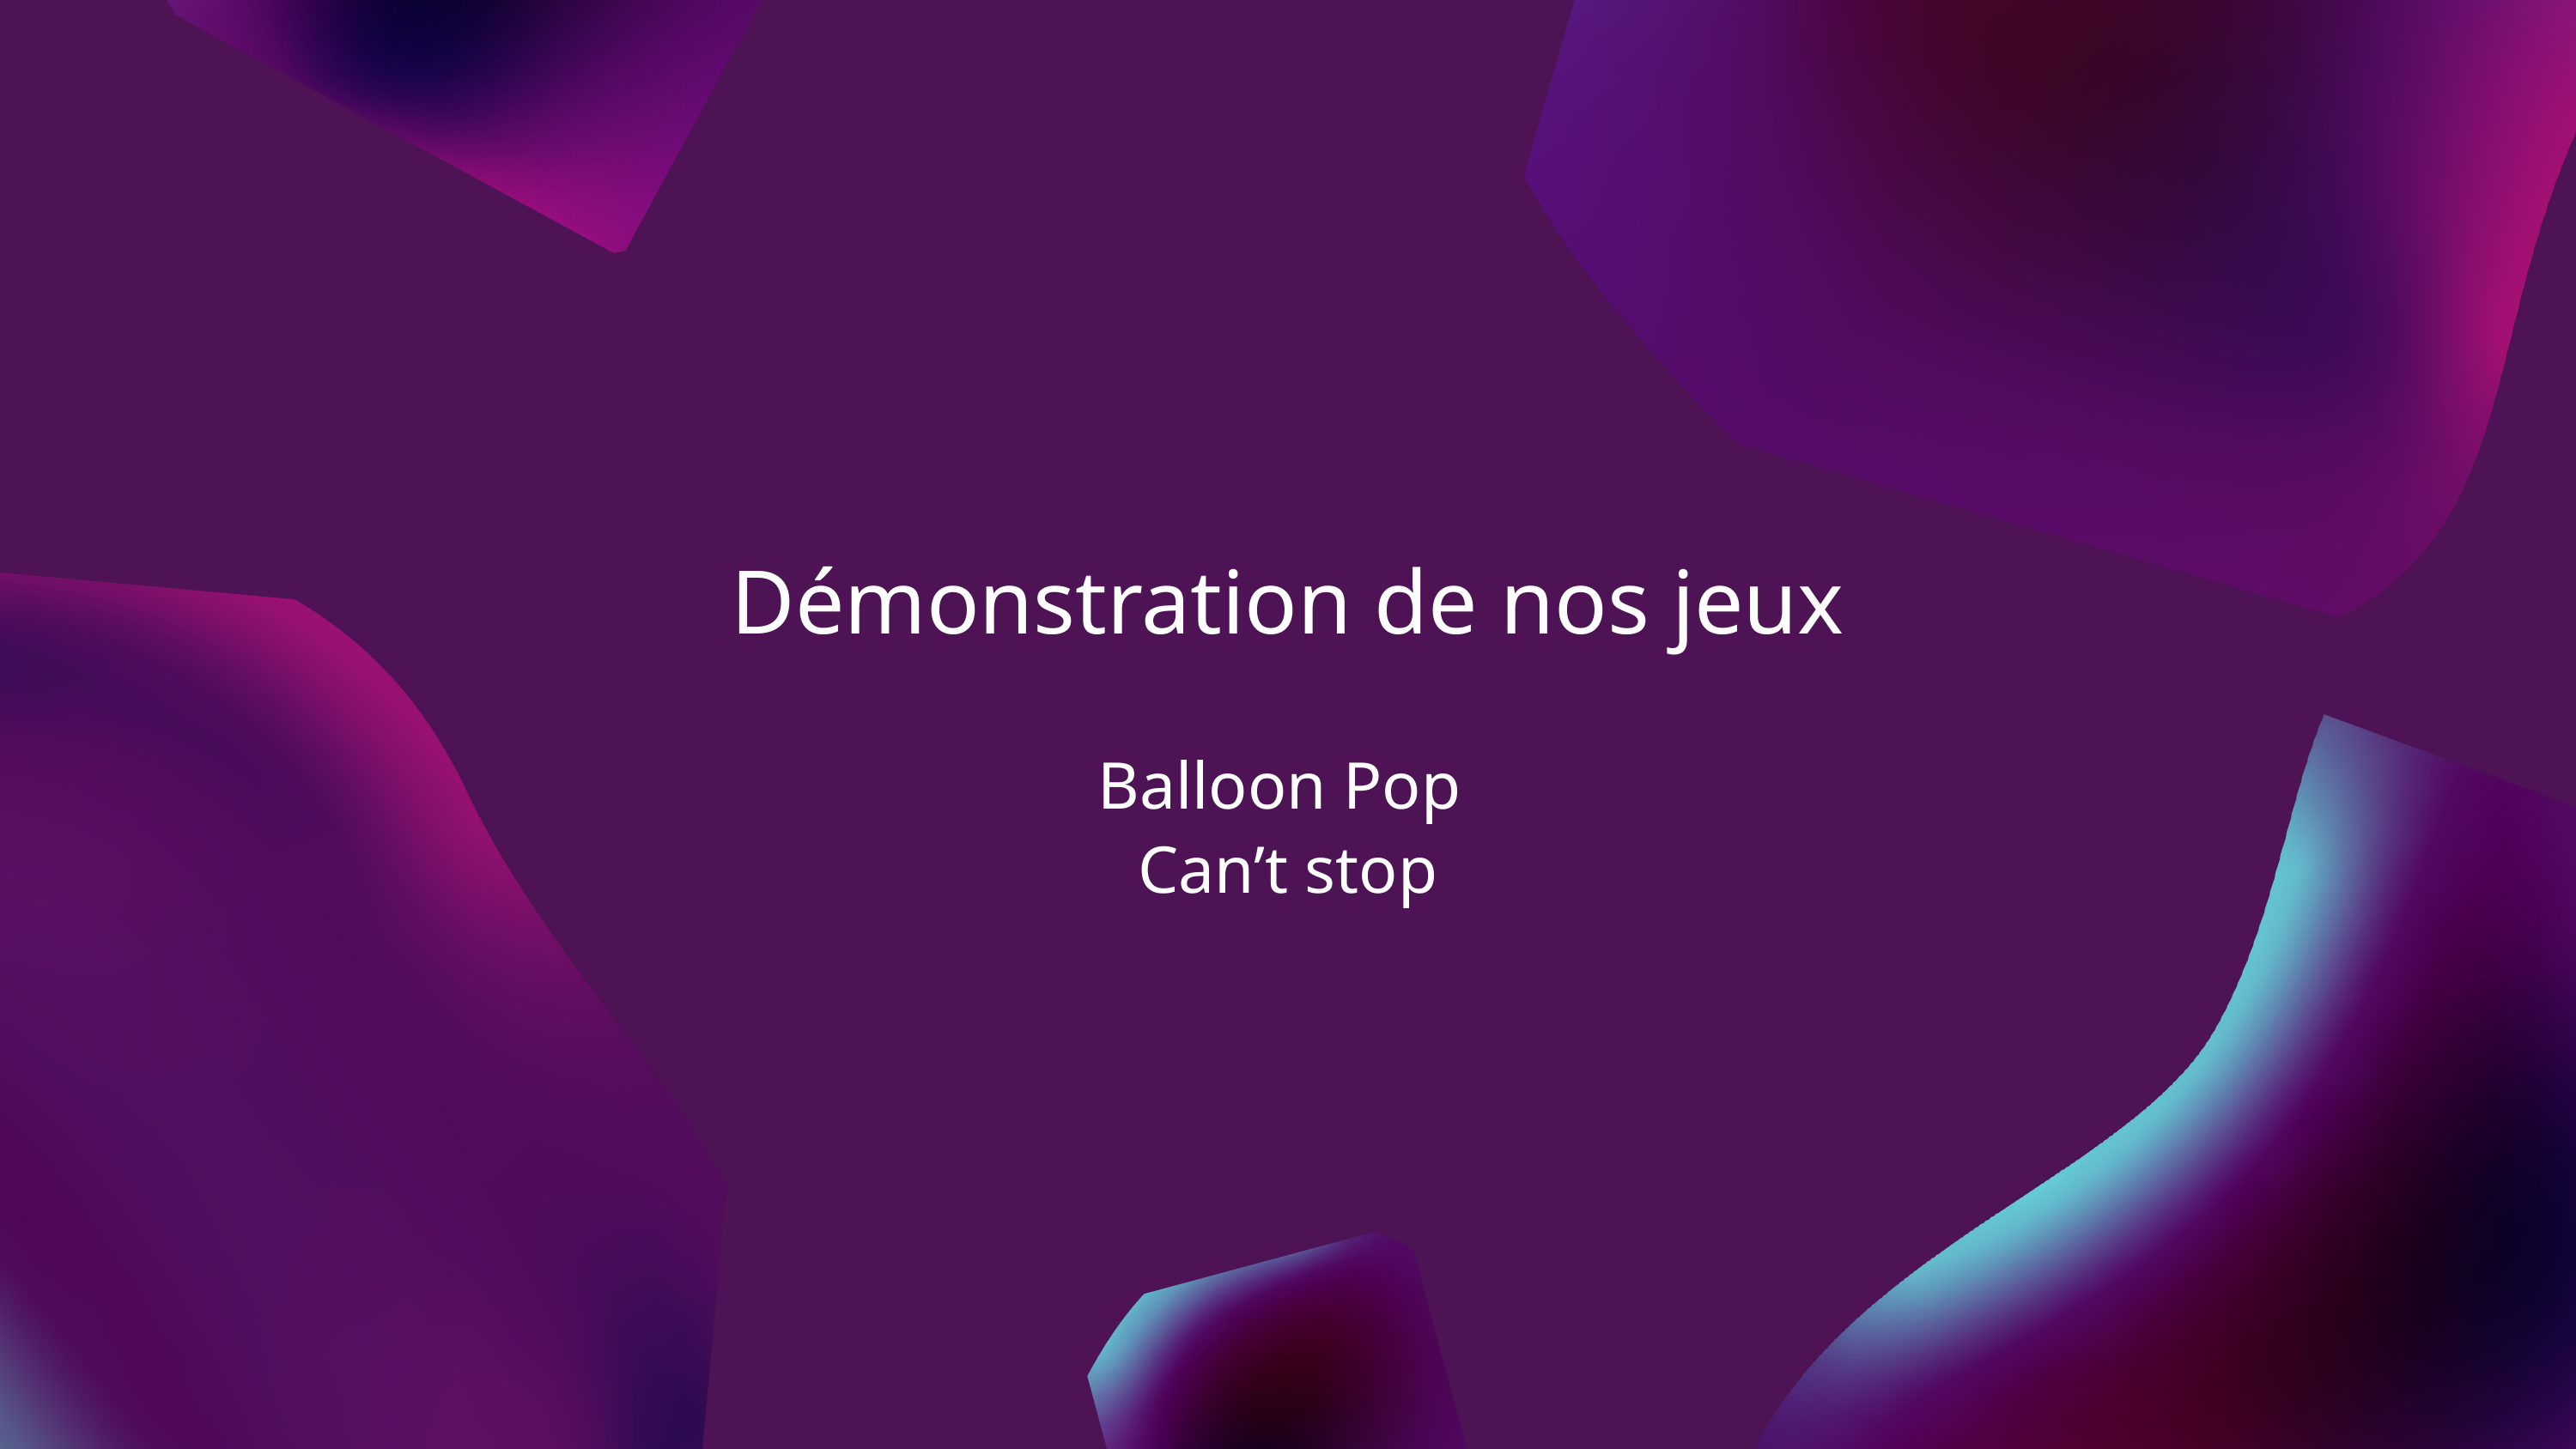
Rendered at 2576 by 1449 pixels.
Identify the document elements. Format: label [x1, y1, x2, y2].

text_box [519, 547, 2057, 902]
text_box [1070, 1223, 1467, 1449]
text_box [1755, 618, 2576, 1449]
text_box [148, 0, 762, 258]
text_box [1468, 0, 2576, 672]
text_box [0, 572, 752, 1449]
